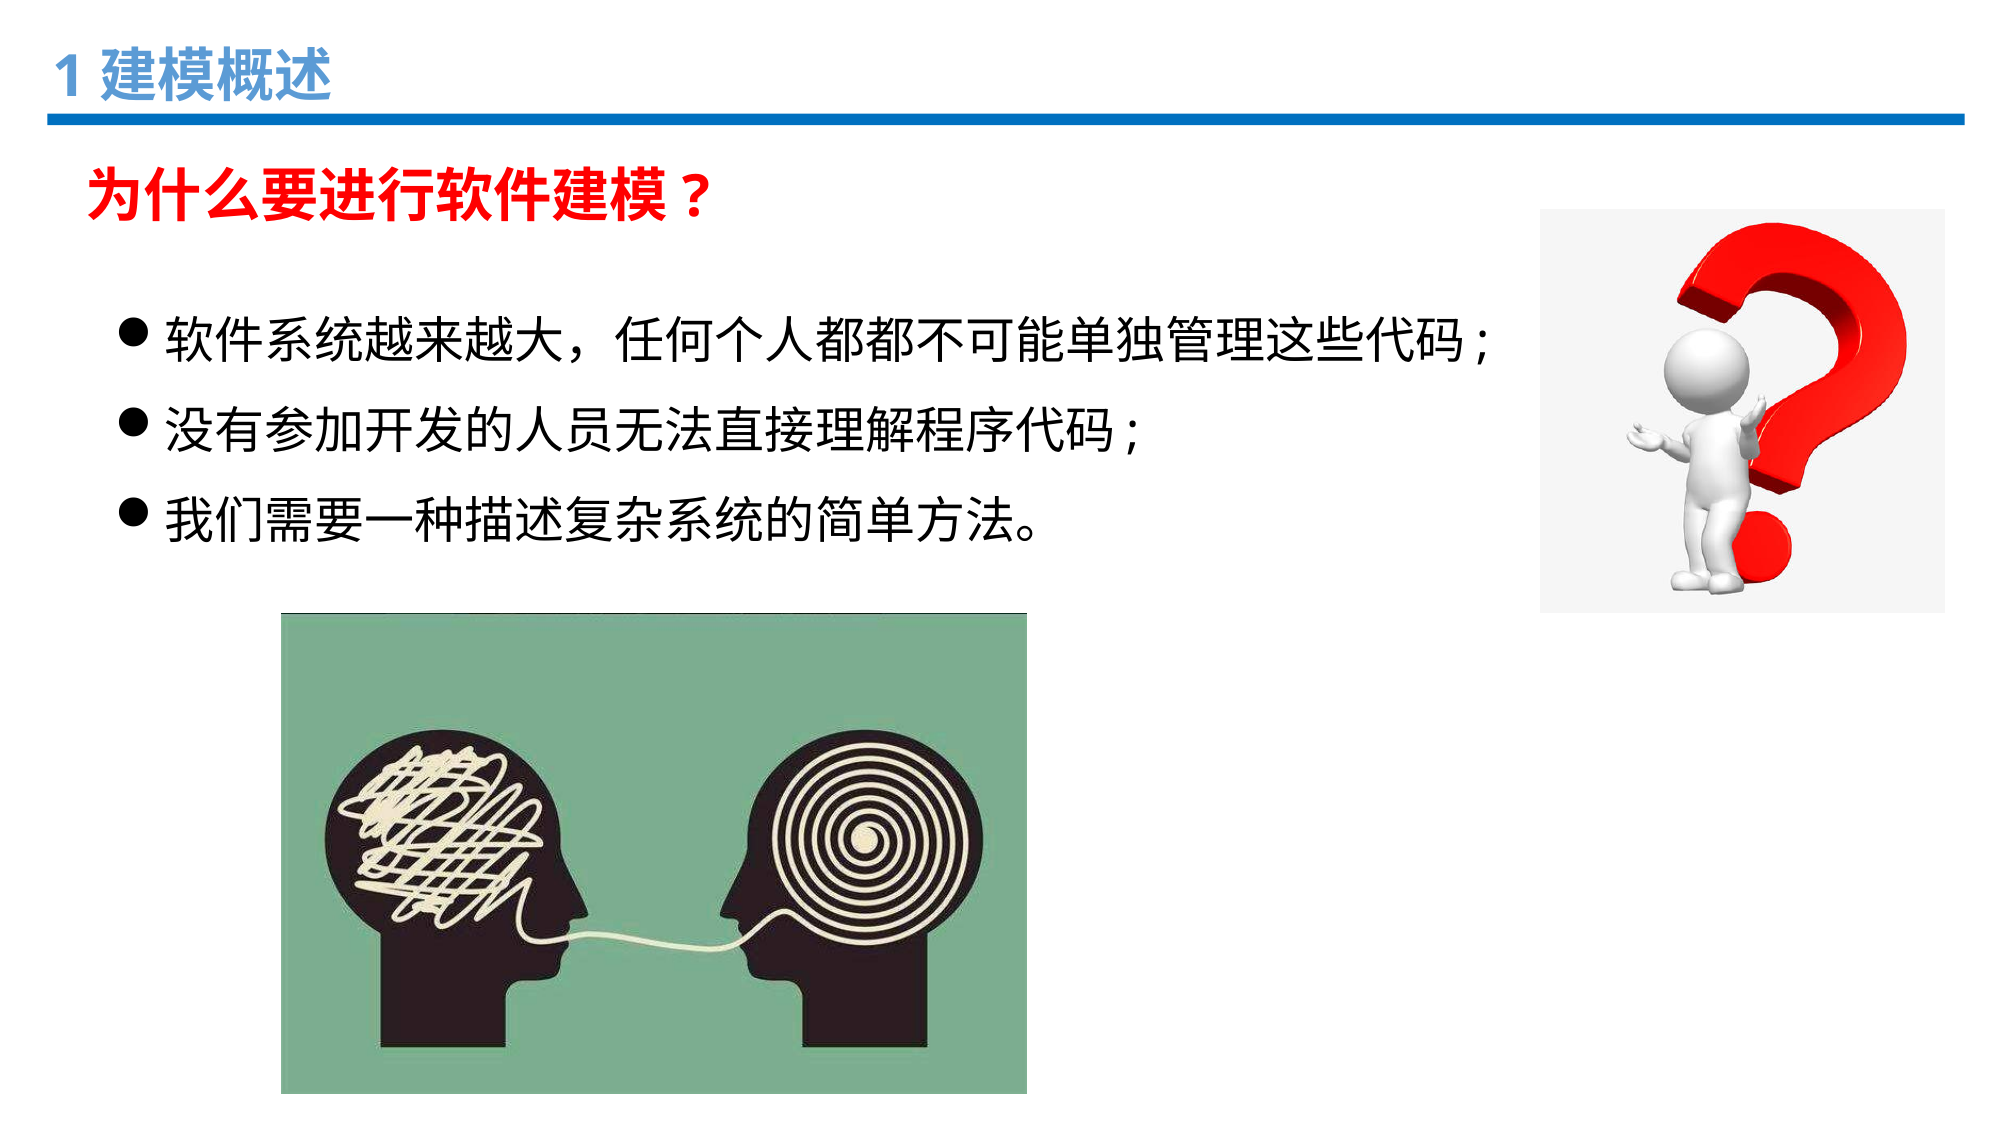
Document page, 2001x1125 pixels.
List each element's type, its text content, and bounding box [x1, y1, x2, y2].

picture [281, 613, 1027, 1095]
text_box 为什么要进行软件建模? [71, 150, 725, 236]
text_box 软件系统越来越大，任何个人都都不可能单独管理这些代码; 没有参加开发的人员无法直接理解程序代码; 我们需要一种描述复杂系统的简单方法。 [100, 270, 1540, 556]
picture [1540, 209, 1945, 614]
text_box 1建模概述 [37, 30, 348, 116]
